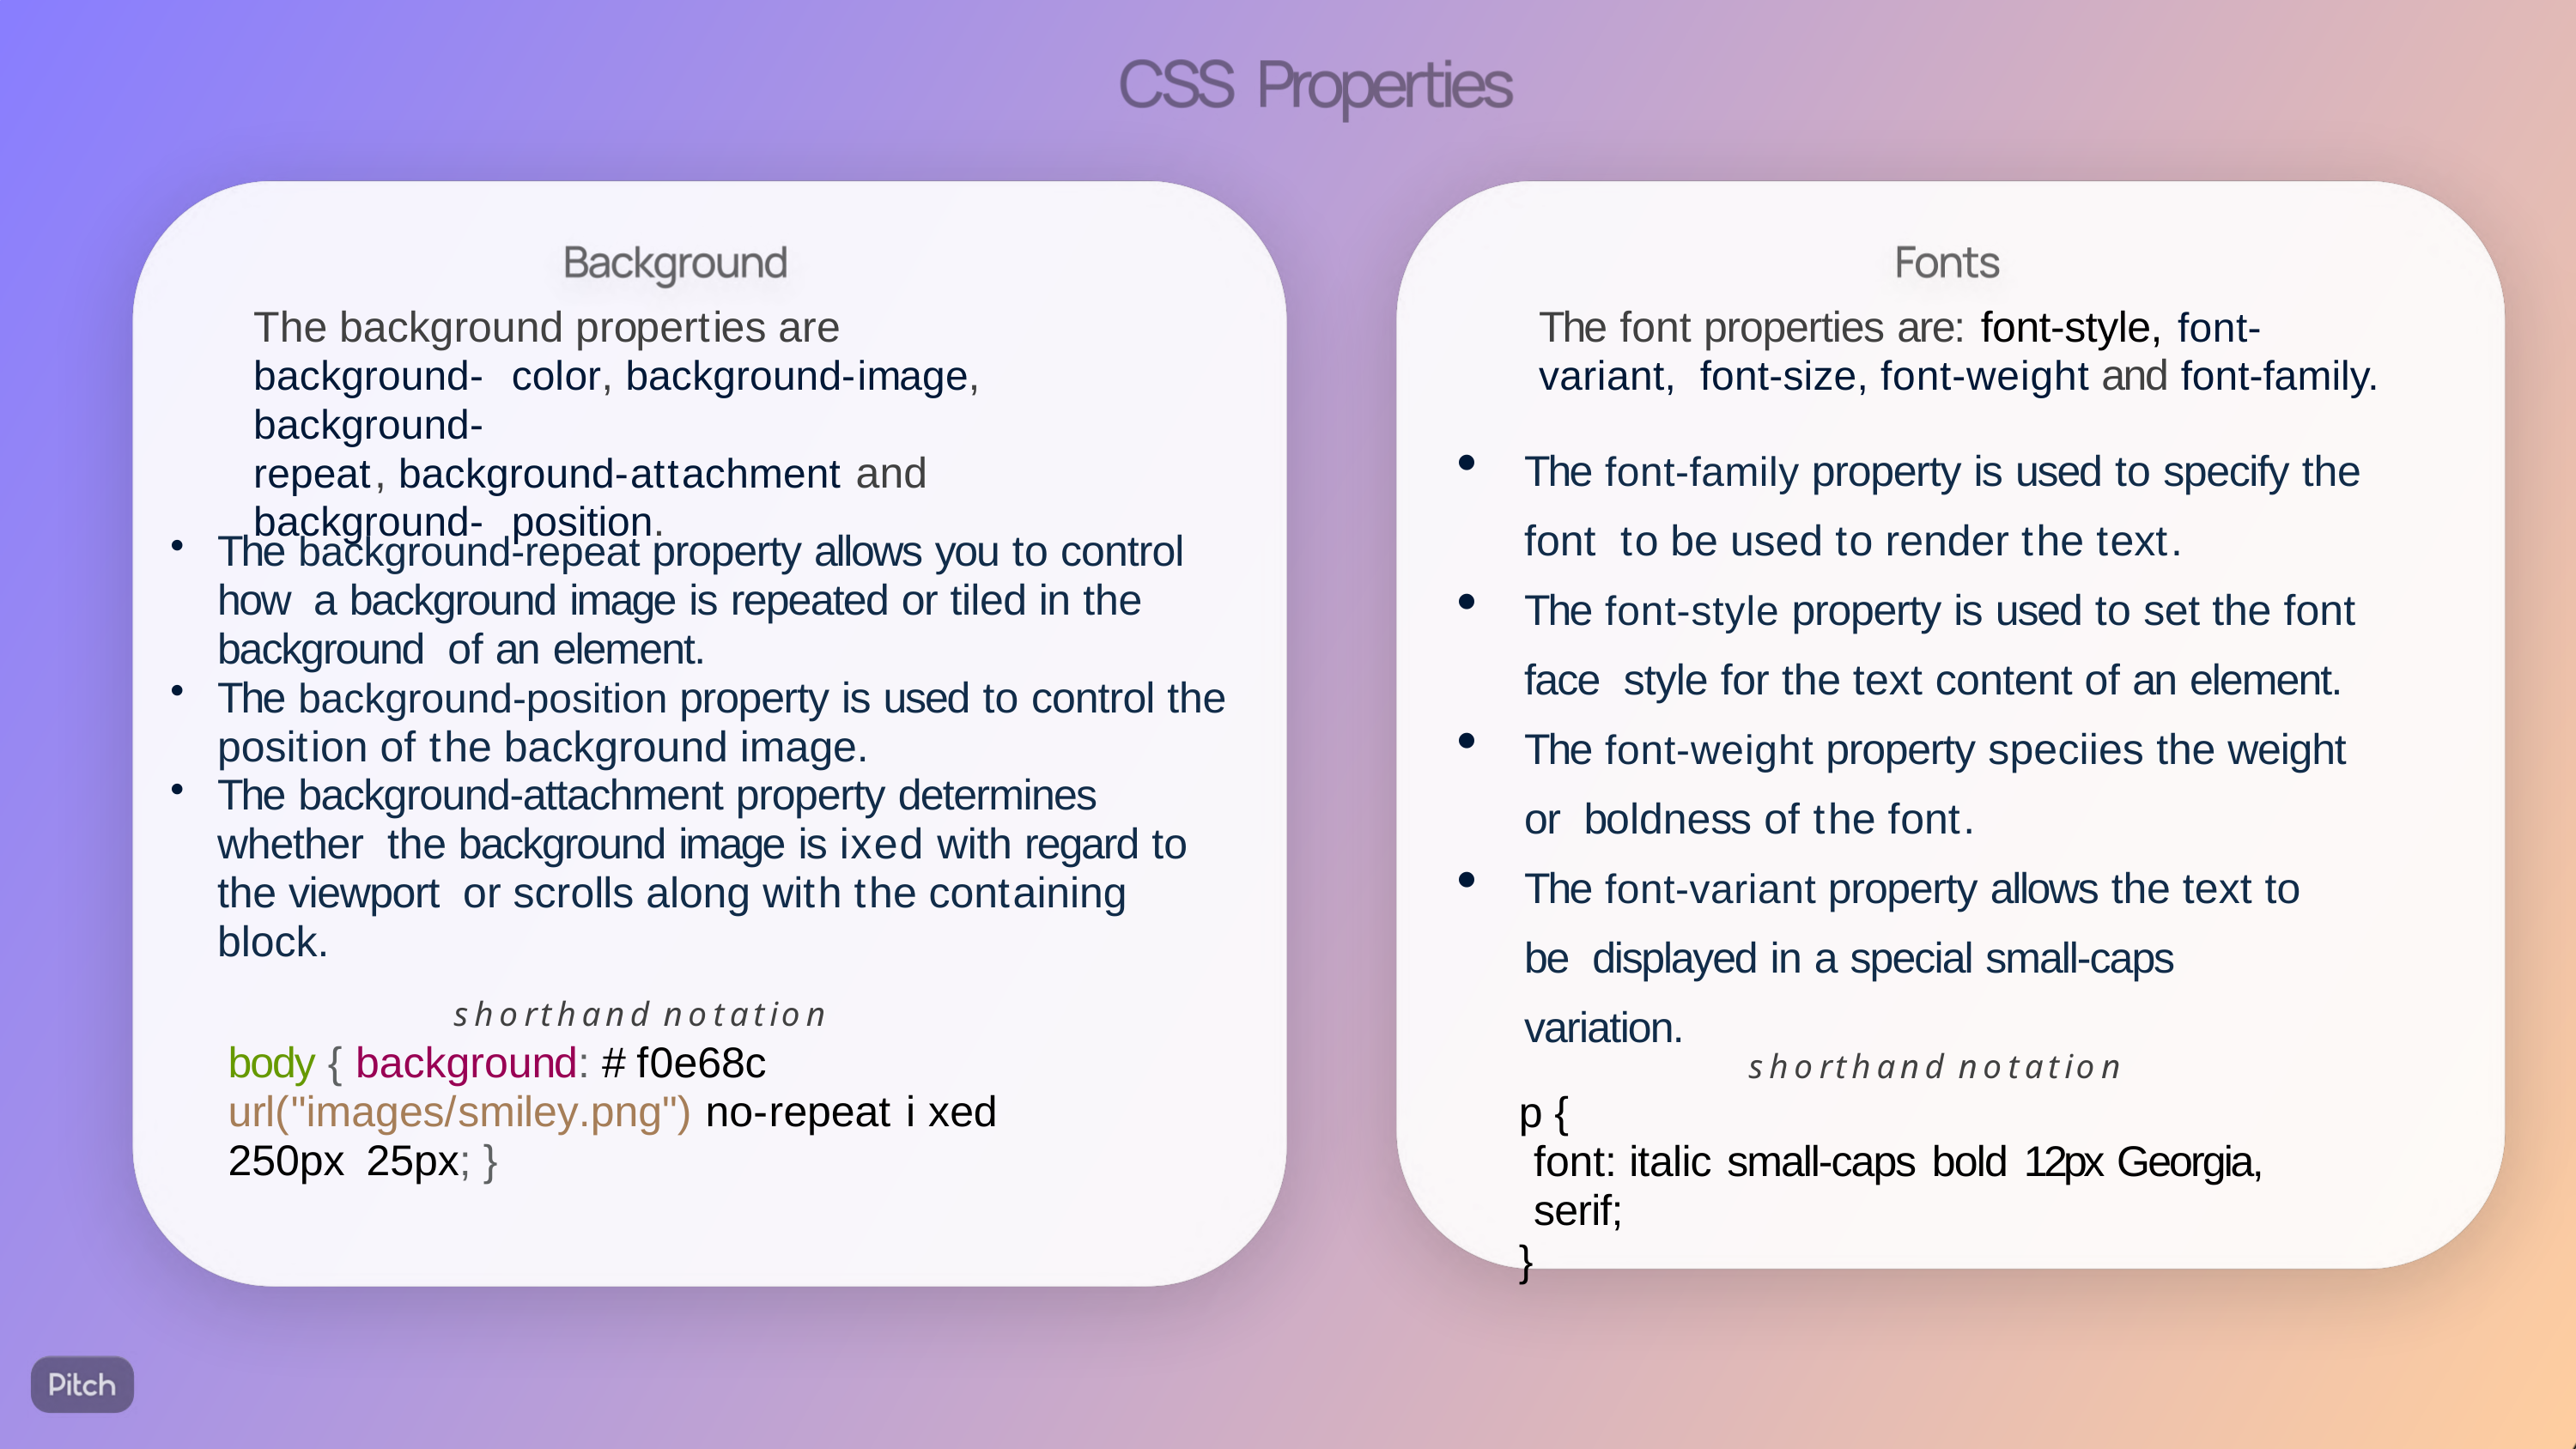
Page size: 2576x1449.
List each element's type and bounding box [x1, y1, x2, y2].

text_box [3, 0, 2576, 1432]
picture [1841, 191, 2054, 358]
picture [27, 1351, 137, 1418]
picture [0, 0, 2576, 1449]
